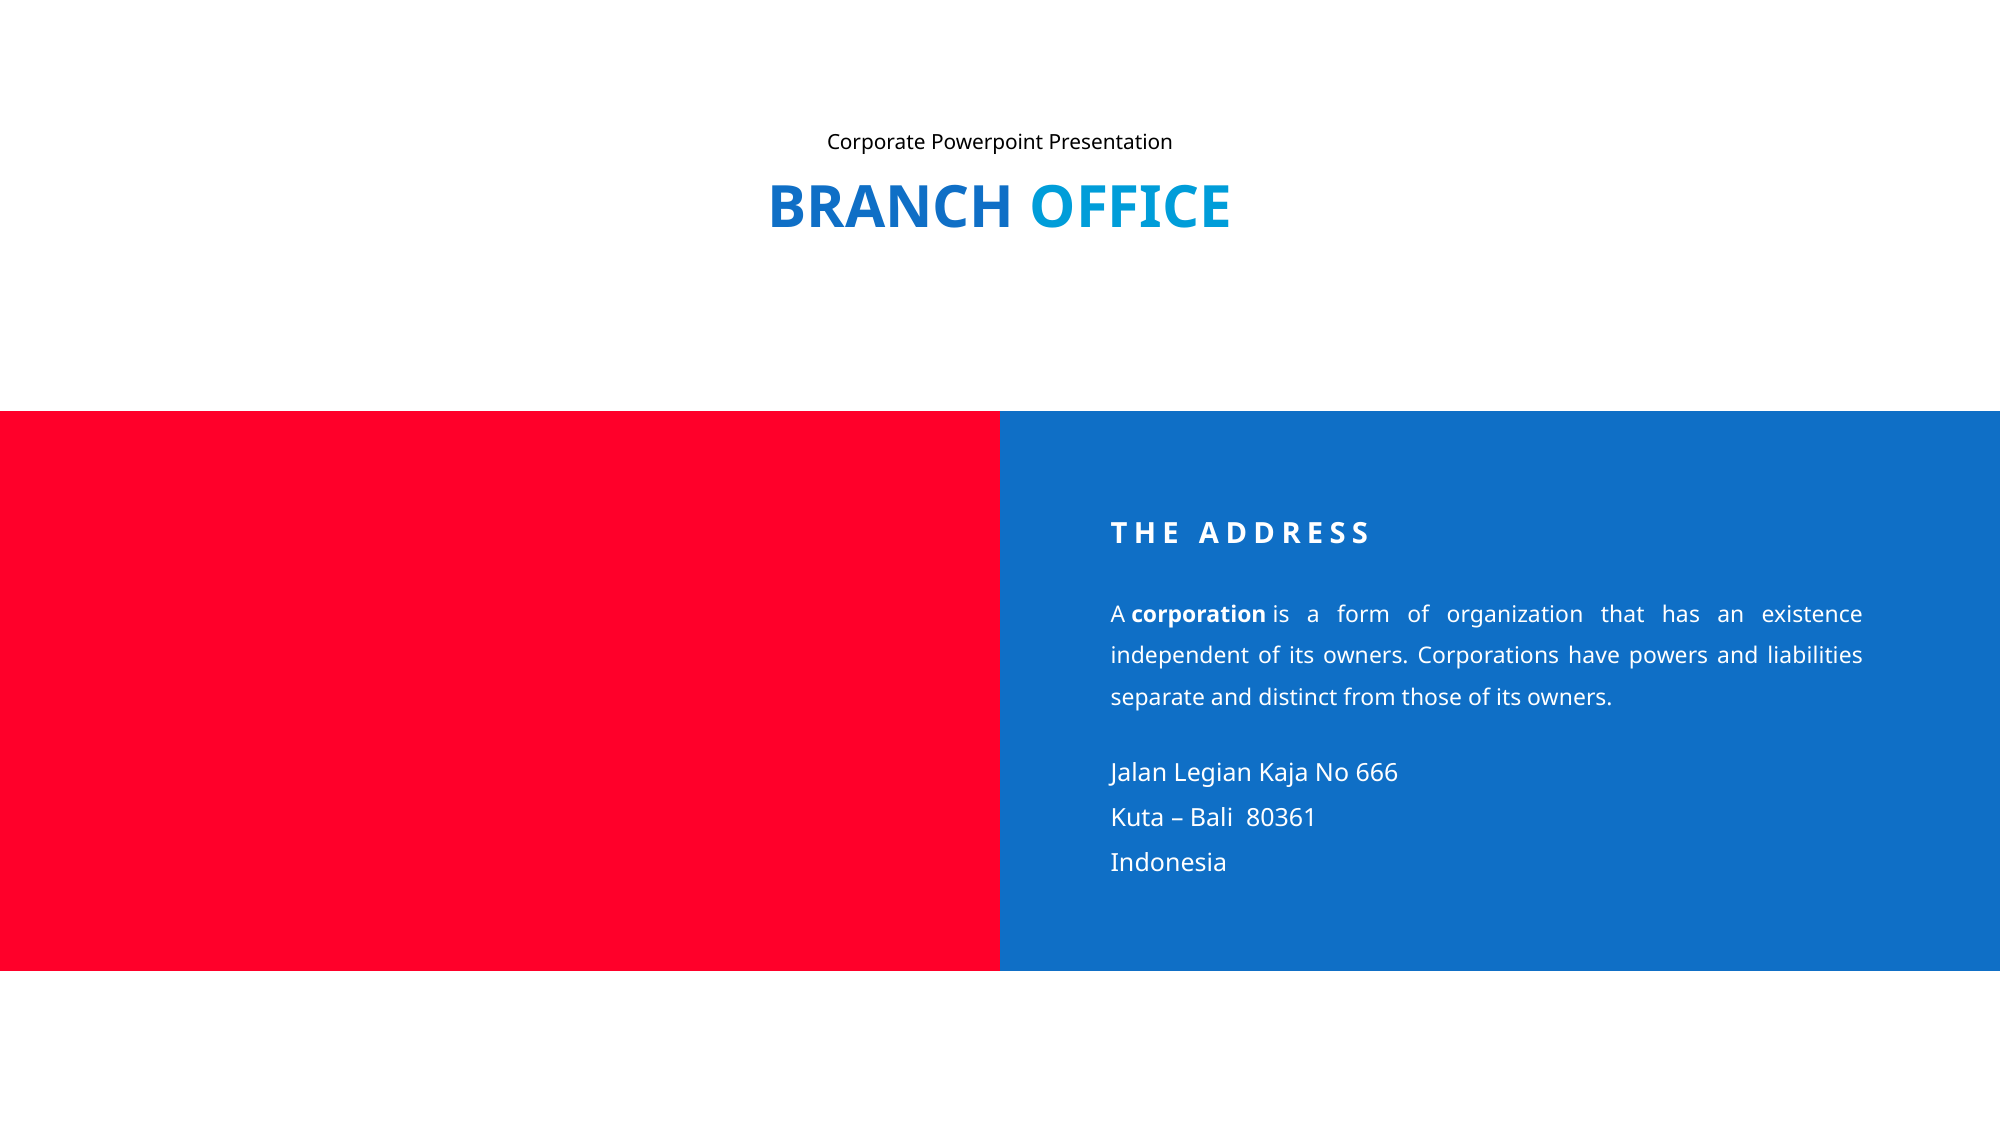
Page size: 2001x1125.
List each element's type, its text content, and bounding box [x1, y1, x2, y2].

text_box THE ADDRESS [1095, 506, 1581, 557]
text_box [999, 410, 2000, 972]
text_box Corporate Powerpoint Presentation [635, 121, 1365, 161]
picture [0, 411, 1000, 971]
text_box Jalan Legian Kaja No 666 Kuta – Bali 80361 Indonesia [1095, 733, 1461, 884]
text_box BRANCH OFFICE [666, 161, 1334, 247]
text_box A corporation is a form of organization that has an existence independent of its owners. Corporations have powers and liabilities separate and distinct from those of its owners. [1095, 578, 1879, 718]
